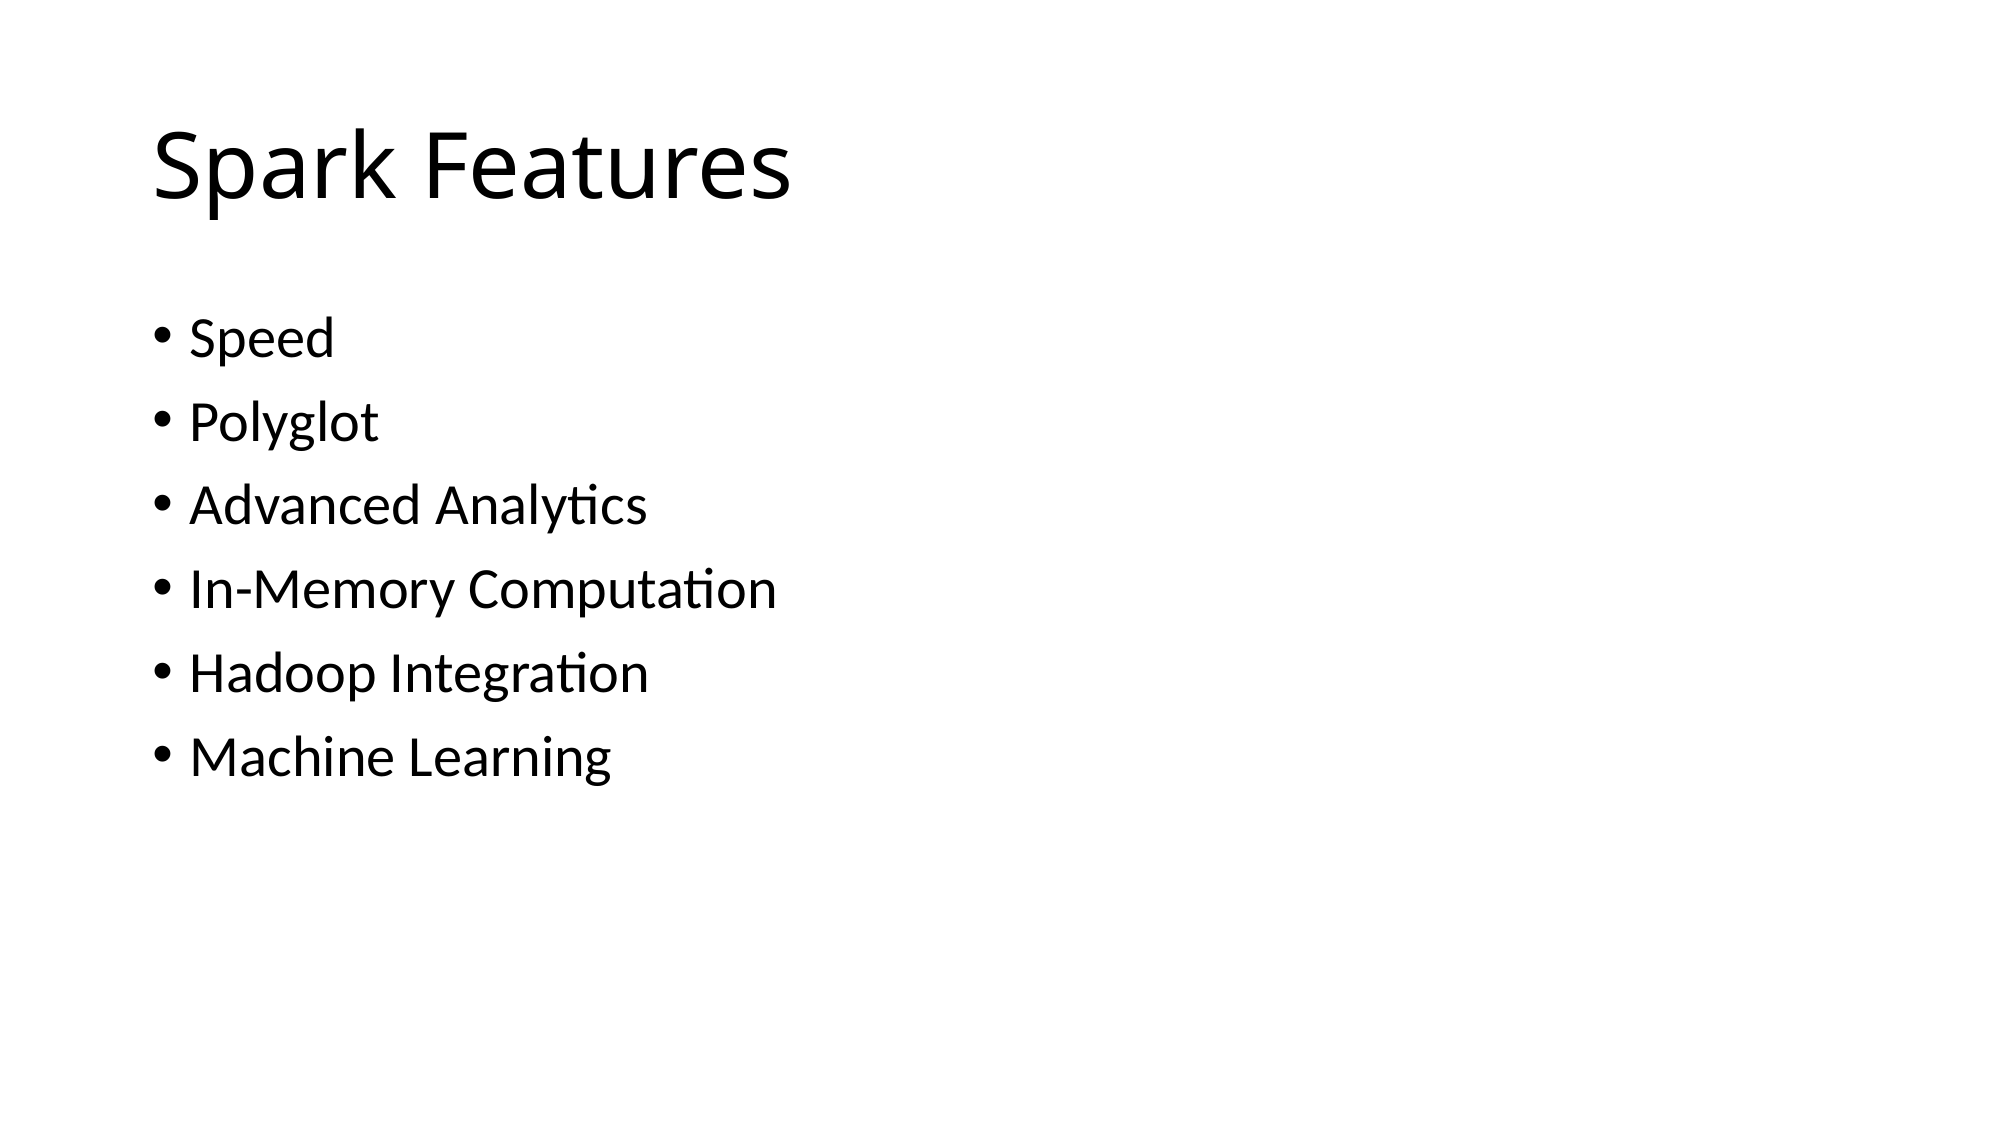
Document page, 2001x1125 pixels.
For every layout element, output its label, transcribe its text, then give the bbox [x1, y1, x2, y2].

title Spark Features [137, 59, 1863, 278]
list Speed Polyglot Advanced Analytics In-Memory Computation Hadoop Integration Machine Learning [137, 299, 1863, 1014]
